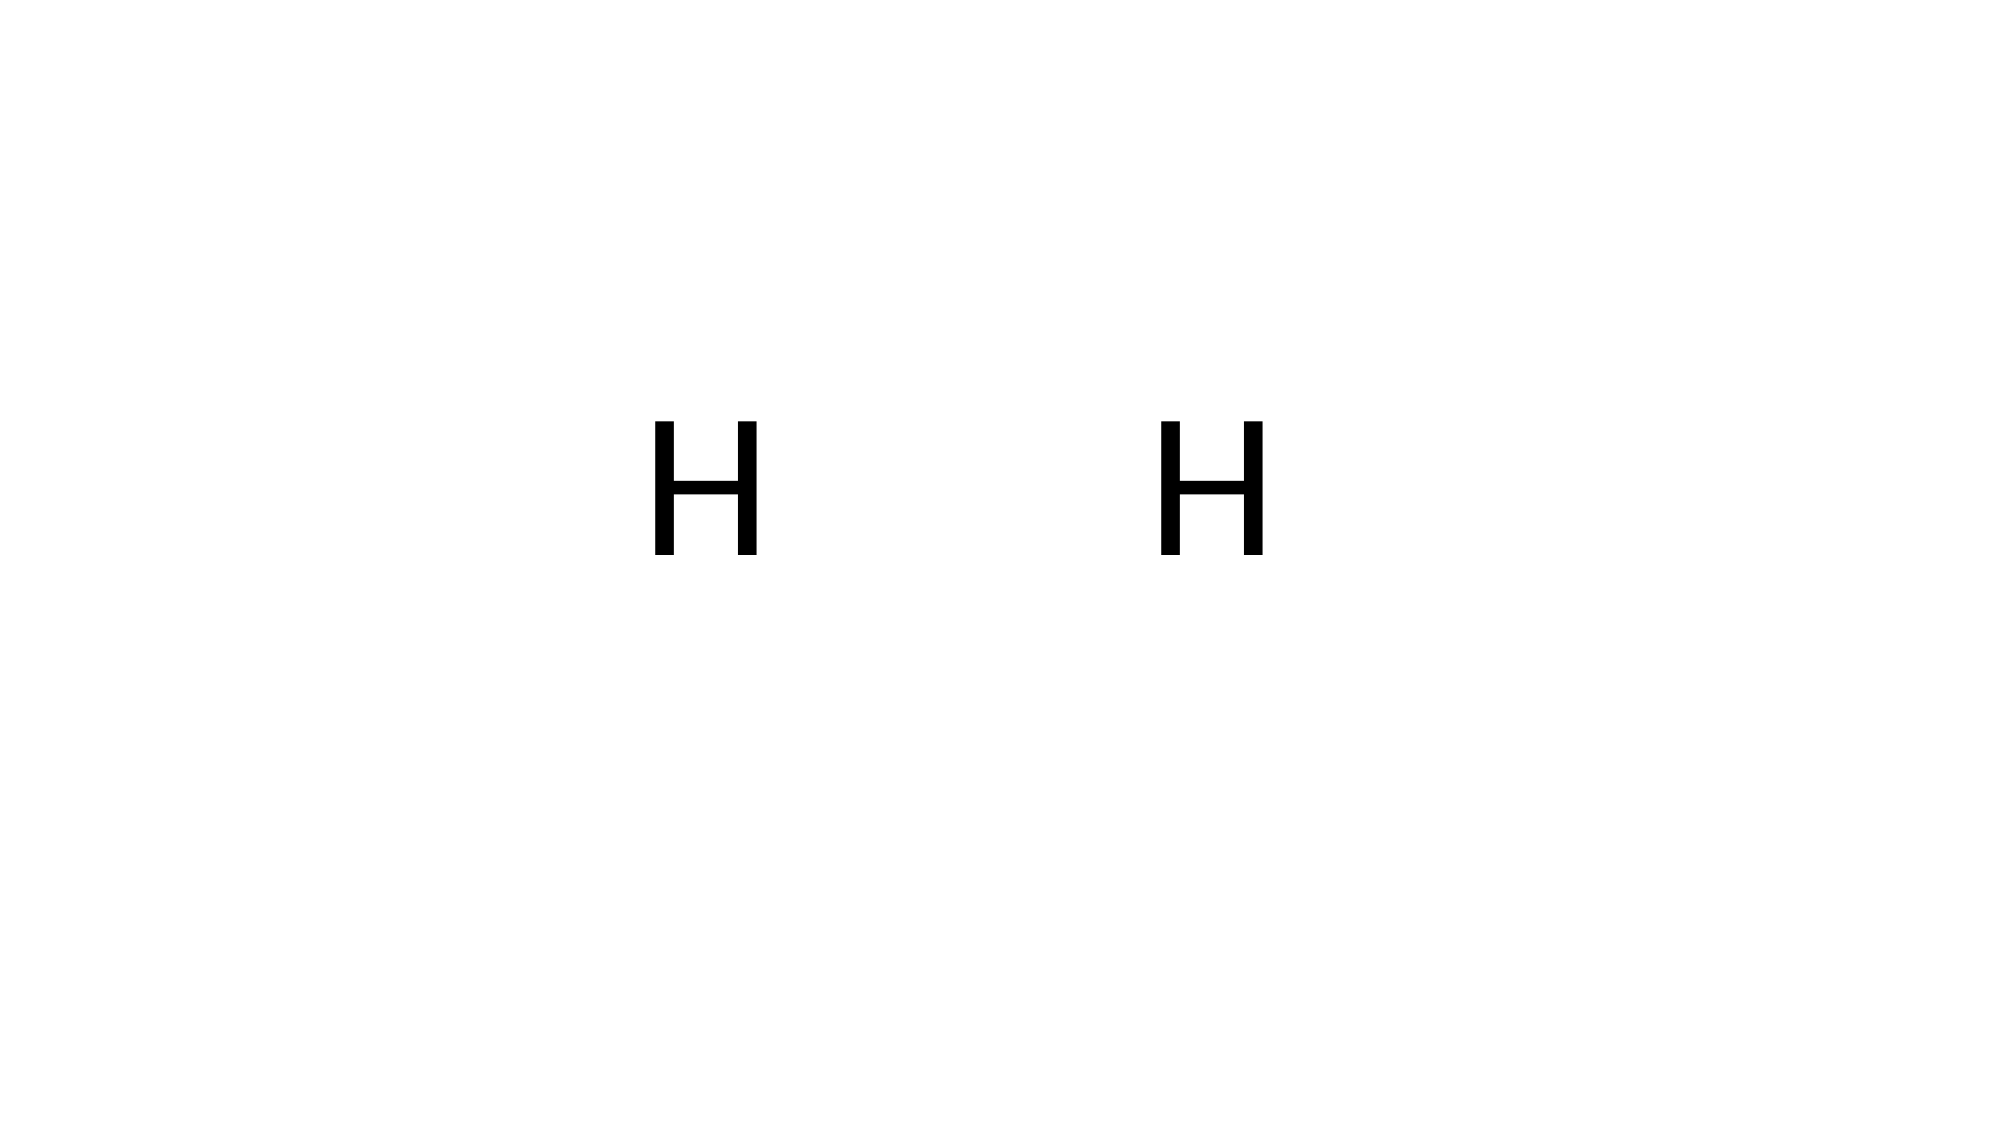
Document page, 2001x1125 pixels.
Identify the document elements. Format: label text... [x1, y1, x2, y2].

text_box H H [626, 339, 1567, 605]
